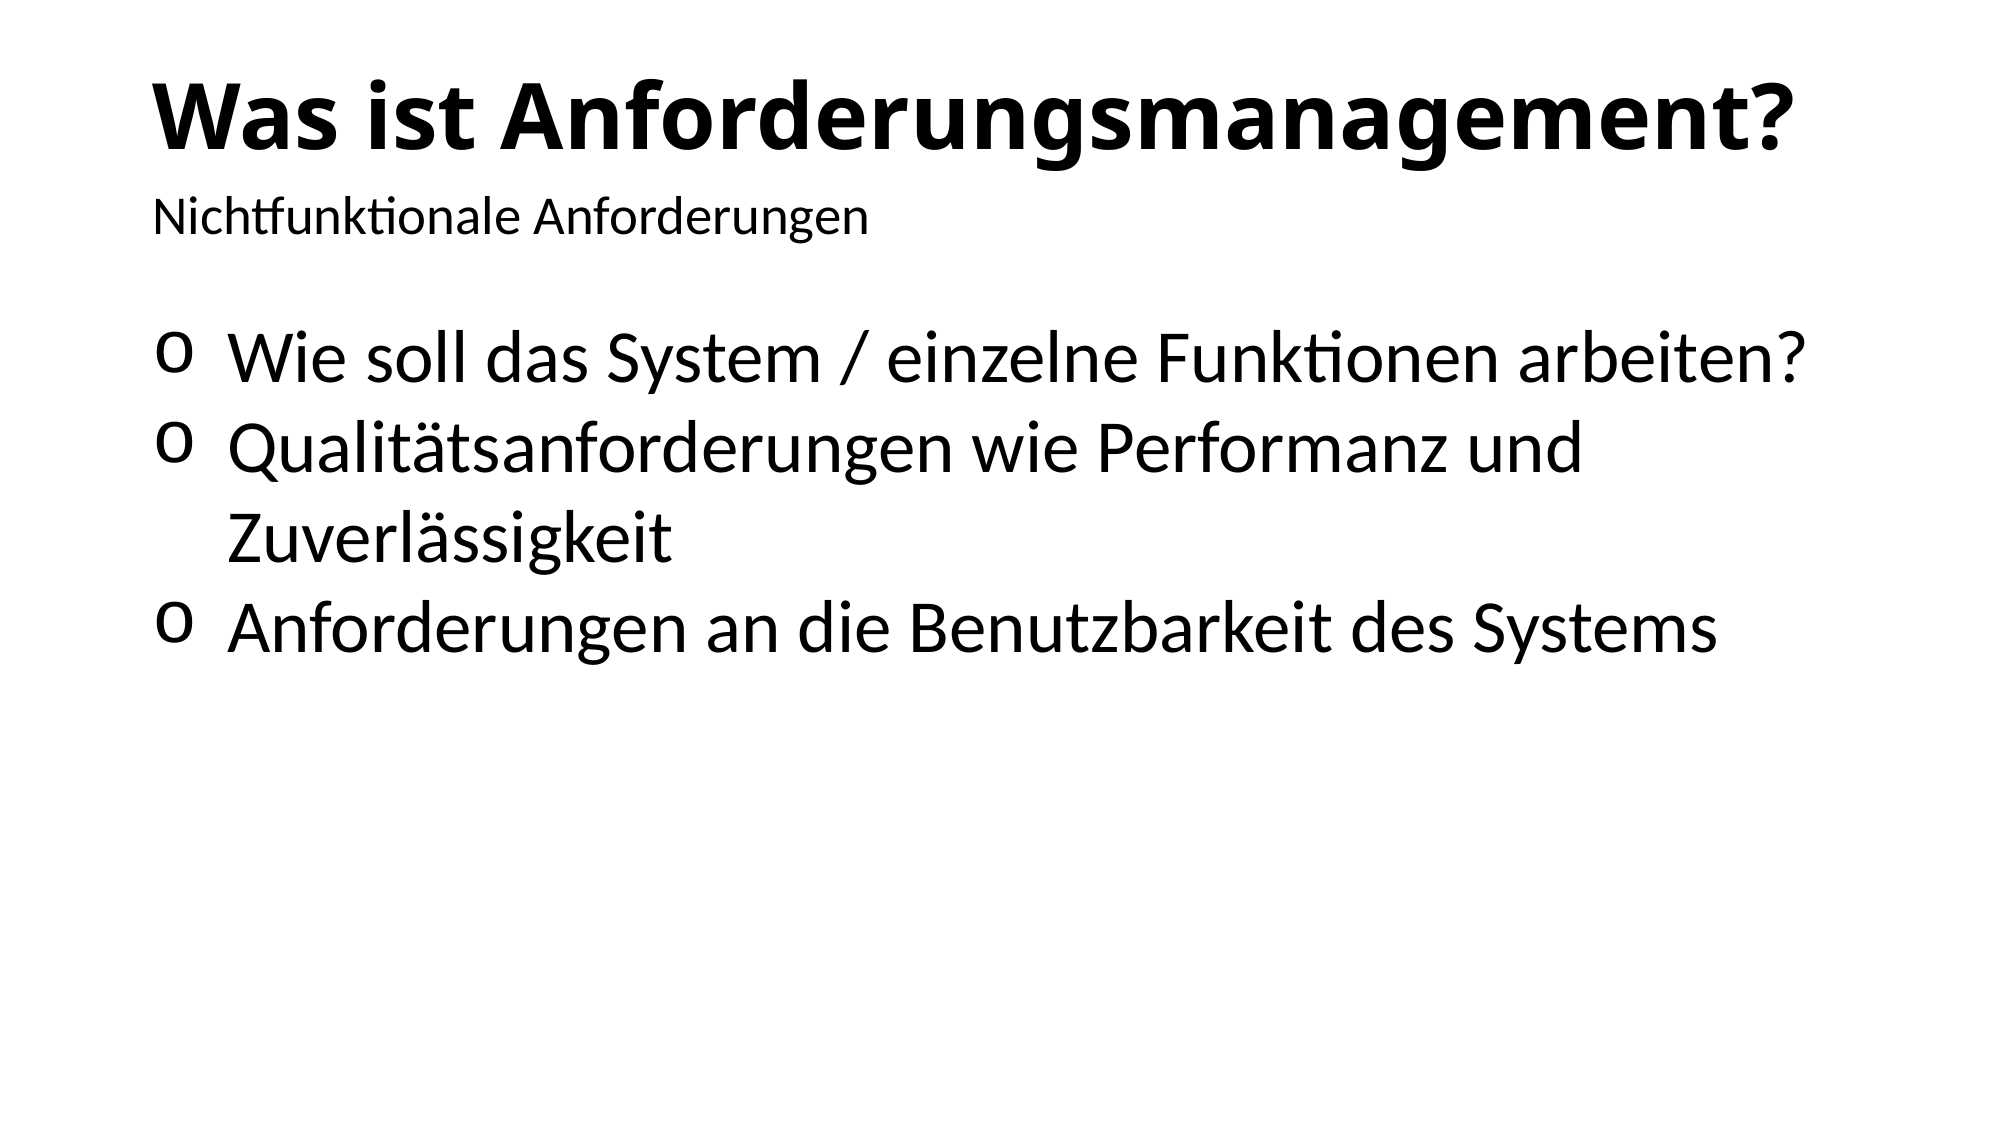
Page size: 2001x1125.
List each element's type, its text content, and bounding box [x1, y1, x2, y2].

list Nichtfunktionale Anforderungen [137, 179, 1863, 255]
text_box Wie soll das System / einzelne Funktionen arbeiten? Qualitätsanforderungen wie Performanz und Zuverlässigkeit Anforderungen an die Benutzbarkeit des Systems [137, 300, 1863, 675]
title Was ist Anforderungsmanagement? [137, 59, 1863, 179]
